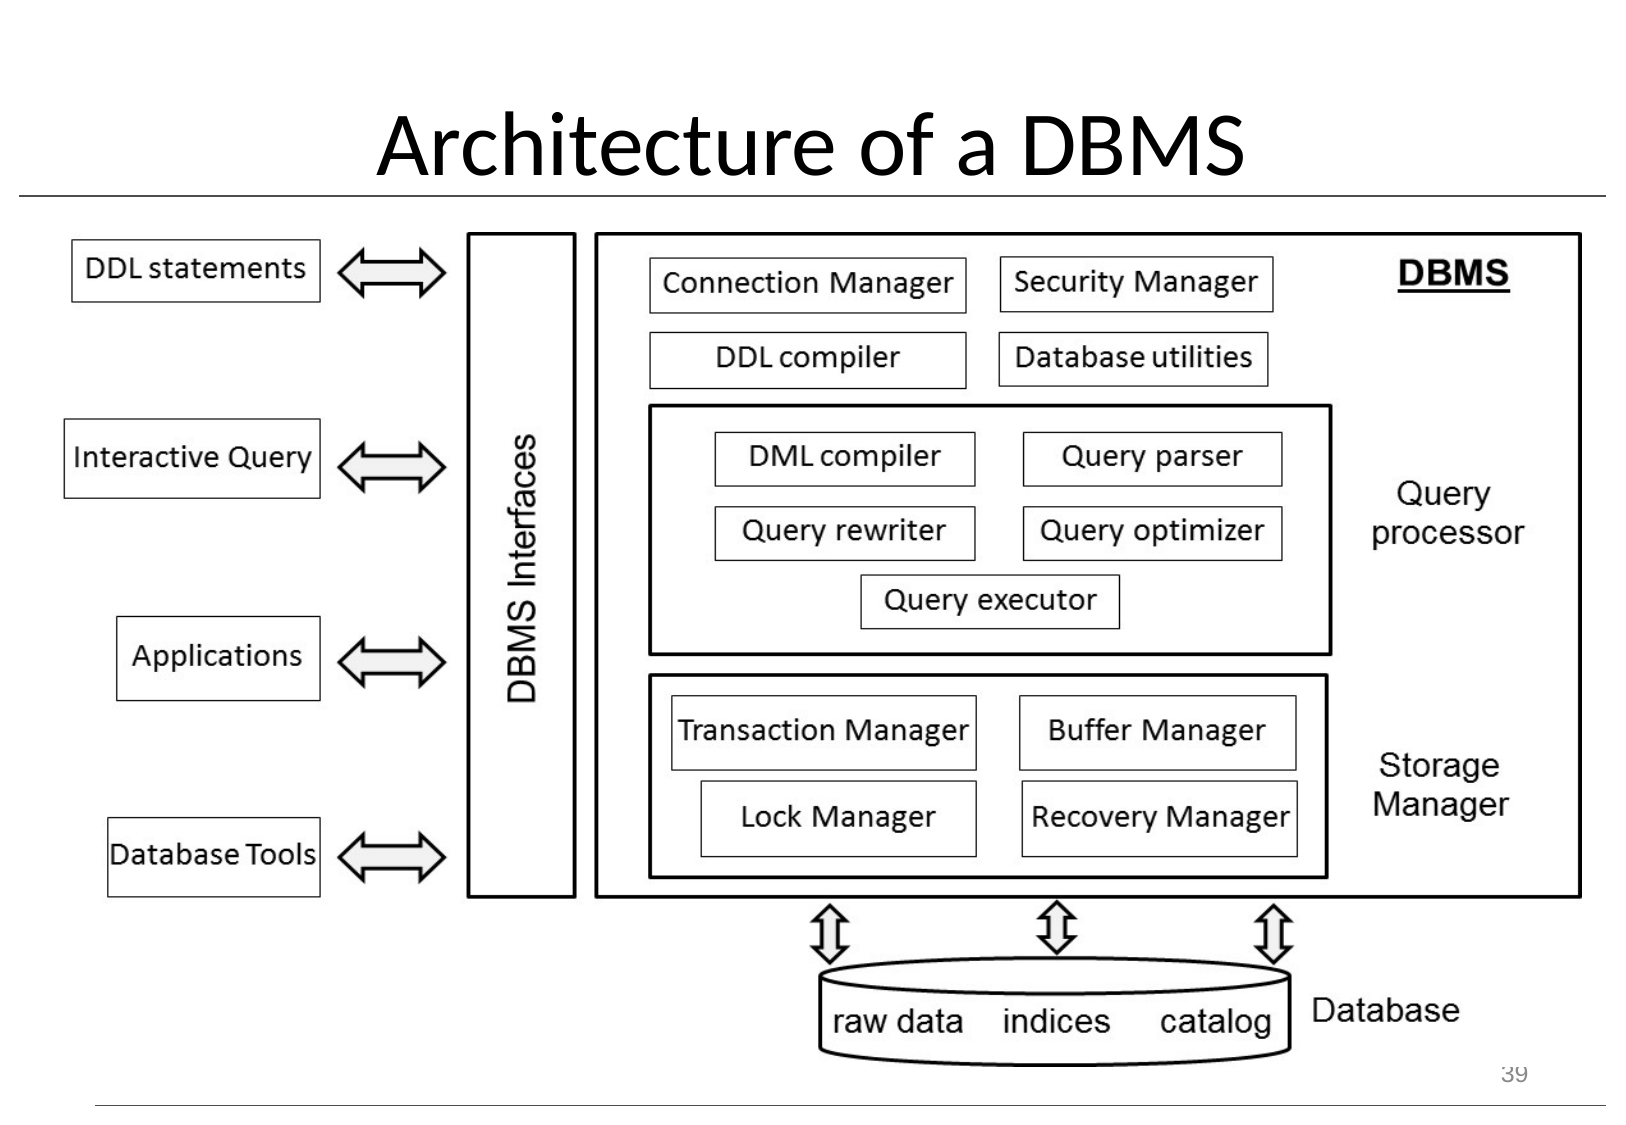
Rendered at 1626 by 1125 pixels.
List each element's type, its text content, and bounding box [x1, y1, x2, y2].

slide_number 39 [1164, 1076, 1544, 1103]
picture [51, 232, 1582, 1067]
title Architecture of a DBMS [81, 45, 1544, 230]
